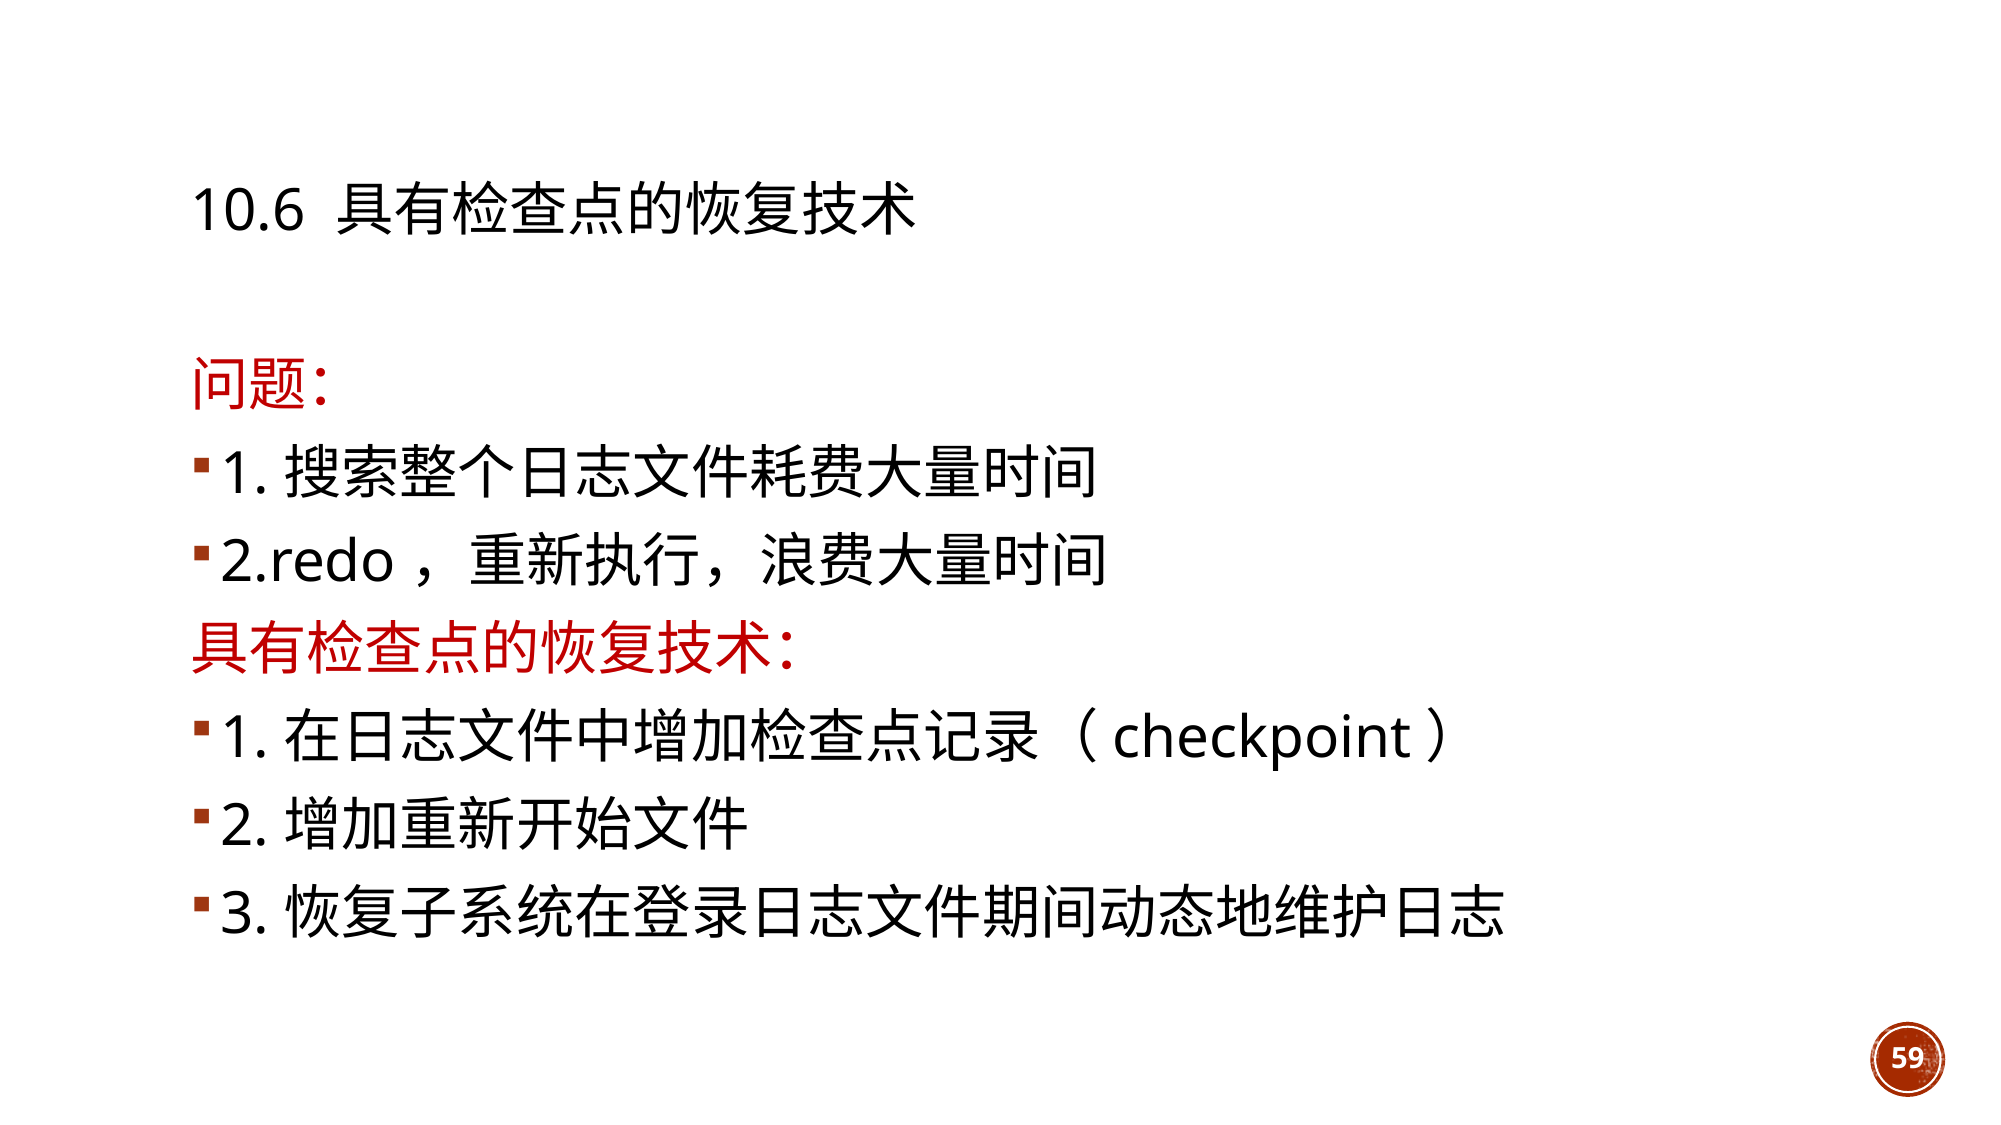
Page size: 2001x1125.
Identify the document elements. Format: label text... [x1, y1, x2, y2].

slide_number 59 [1855, 1028, 1961, 1089]
list 问题： 1.搜索整个日志文件耗费大量时间 2.redo，重新执行，浪费大量时间 具有检查点的恢复技术： 1.在日志文件中增加检查点记录（checkpoint） 2.增加重新开始文件 3.恢复子系统在登录日志文件期间动态地维护日志 [175, 348, 1826, 1013]
title 10.6 具有检查点的恢复技术 [175, 79, 1826, 344]
